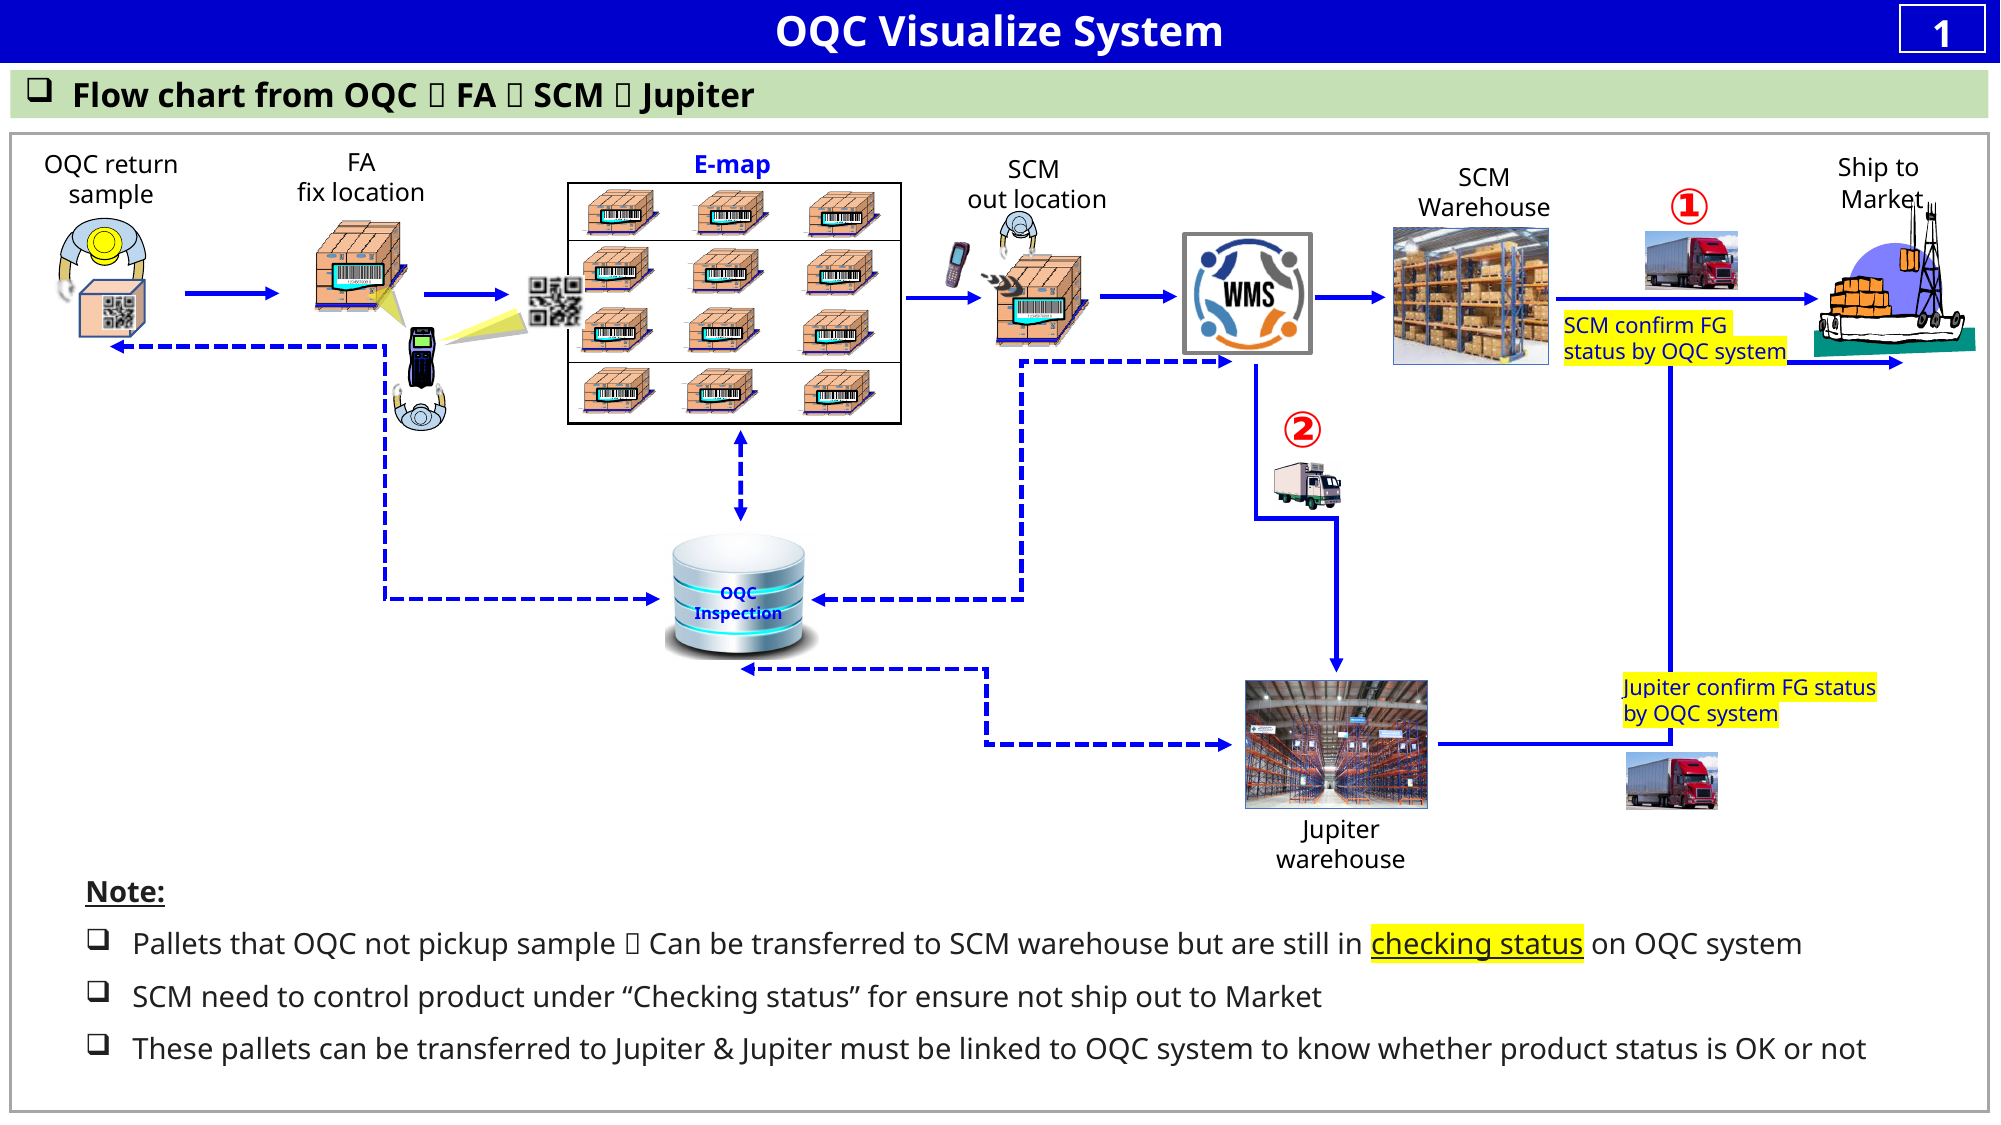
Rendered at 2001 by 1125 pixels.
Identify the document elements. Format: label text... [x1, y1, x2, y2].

text_box OQC Visualize System [0, 0, 2000, 64]
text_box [21, 143, 1976, 872]
text_box Note: Pallets that OQC not pickup sample  Can be transferred to SCM warehouse but are still in checking status on OQC system SCM need to control product under “Checking status” for ensure not ship out to Market These pallets can be transferred to Jupiter & Jupiter must be linked to OQC system to know whether product status is OK or not [9, 132, 1989, 1113]
text_box Flow chart from OQC  FA  SCM  Jupiter [9, 69, 1989, 119]
text_box 1 [1899, 4, 1986, 53]
